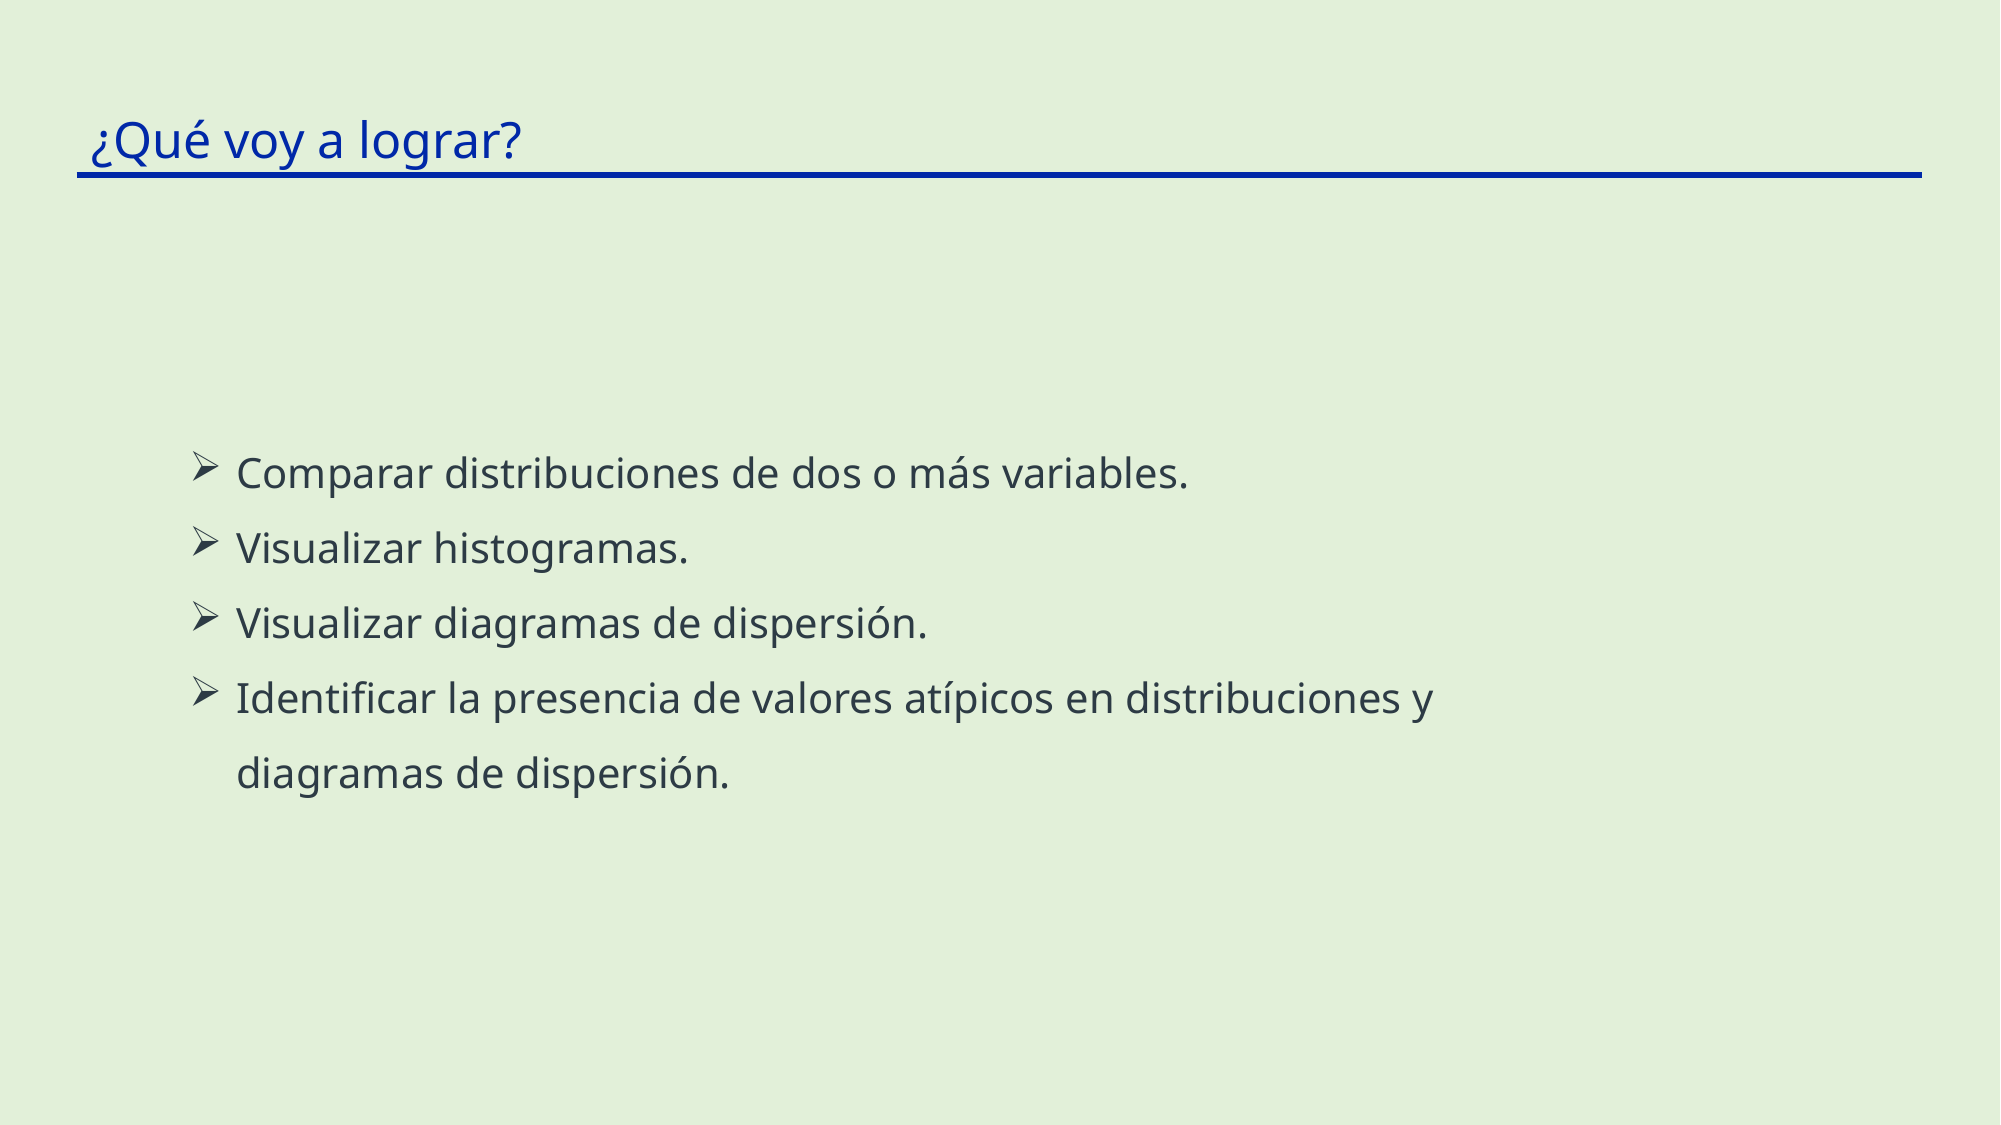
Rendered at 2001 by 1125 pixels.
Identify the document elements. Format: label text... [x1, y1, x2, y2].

text_box ¿Qué voy a lograr? [76, 101, 1306, 174]
text_box Comparar distribuciones de dos o más variables. Visualizar histogramas. Visualizar diagramas de dispersión. Identificar la presencia de valores atípicos en distribuciones y diagramas de dispersión. [154, 371, 1547, 905]
